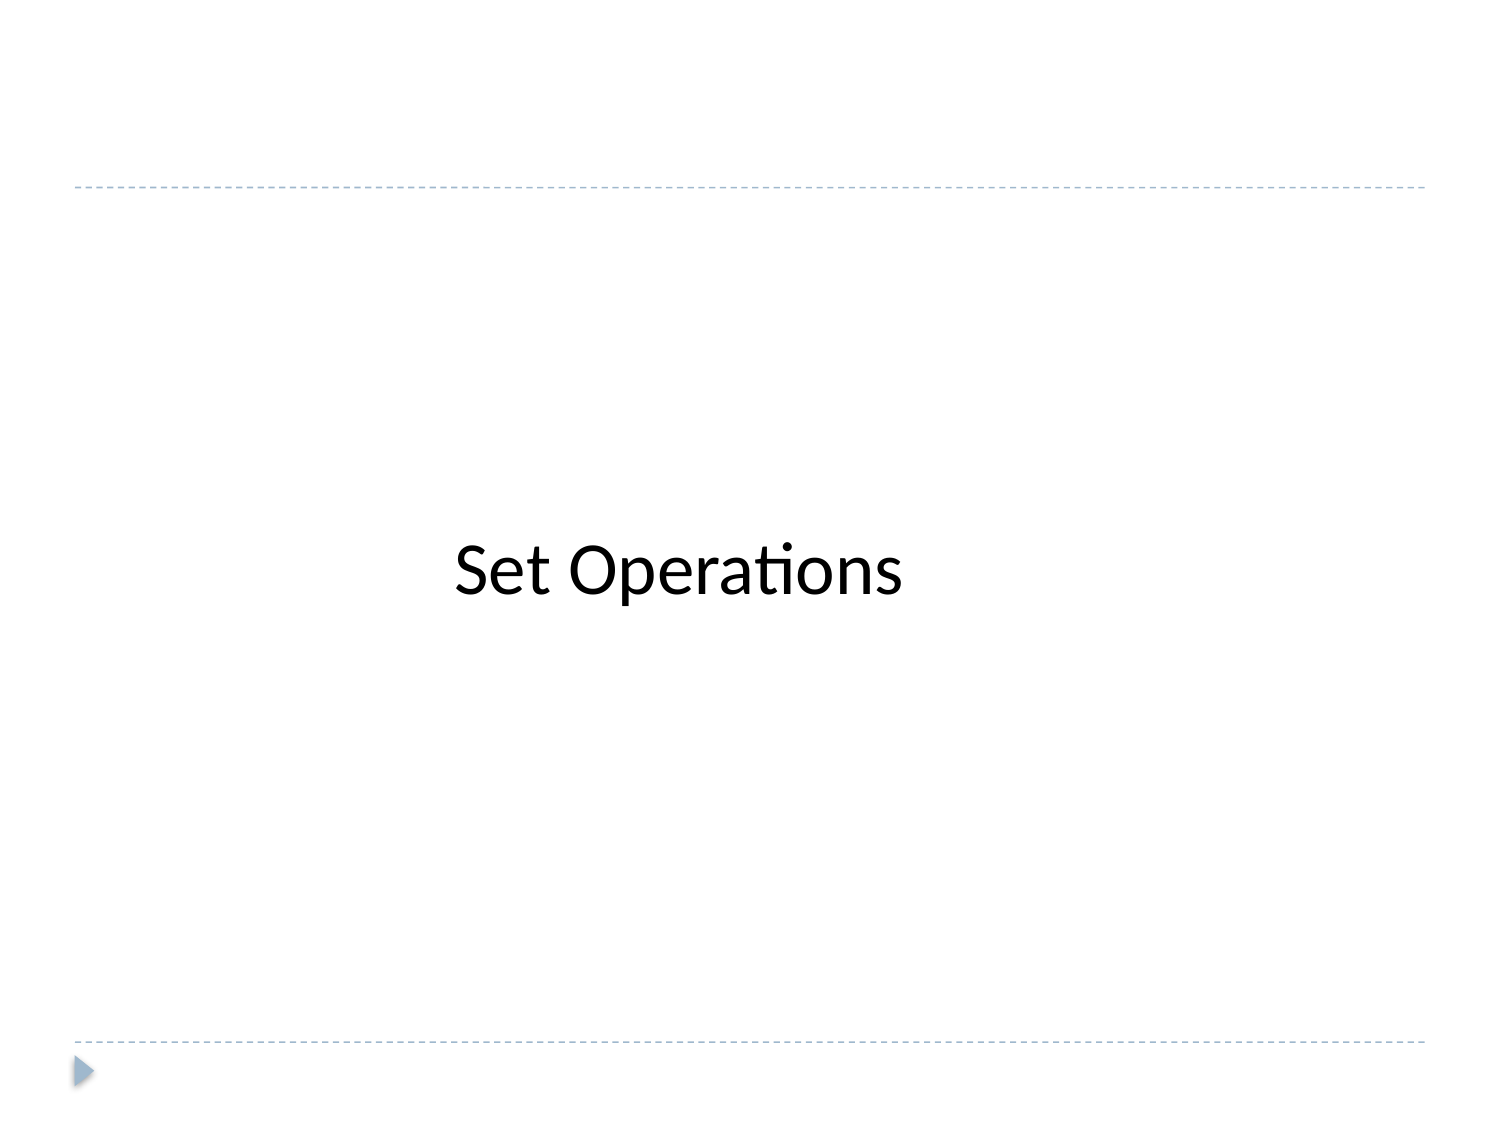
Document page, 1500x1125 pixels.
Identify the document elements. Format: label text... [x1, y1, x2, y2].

text_box Set Operations [439, 512, 920, 618]
